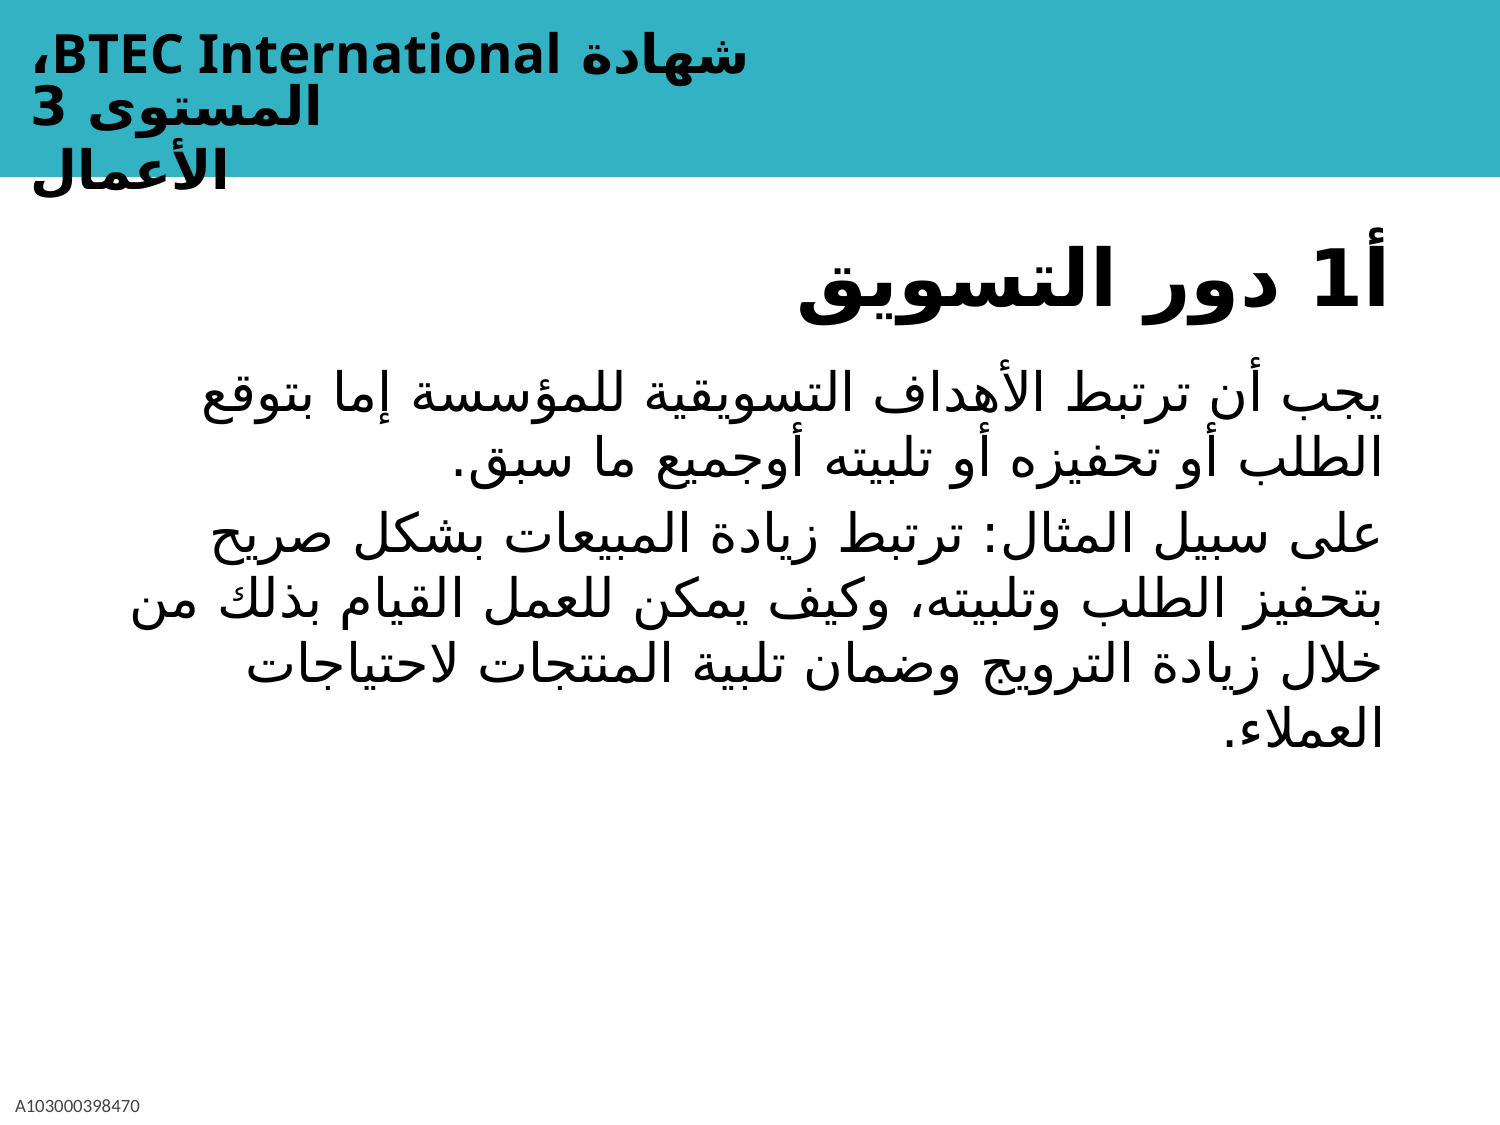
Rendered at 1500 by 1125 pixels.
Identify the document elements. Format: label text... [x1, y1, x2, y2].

picture [0, 0, 1500, 177]
text_box أ1 دور التسويق [0, 219, 1406, 327]
text_box A103000398470 [0, 1088, 178, 1125]
list يجب أن ترتبط الأهداف التسويقية للمؤسسة إما بتوقع الطلب أو تحفيزه أو تلبيته أوجميع ما سبق. على سبيل المثال: ترتبط زيادة المبيعات بشكل صريح بتحفيز الطلب وتلبيته، وكيف يمكن للعمل القيام بذلك من خلال زيادة الترويج وضمان تلبية المنتجات لاحتياجات العملاء. [102, 349, 1457, 917]
